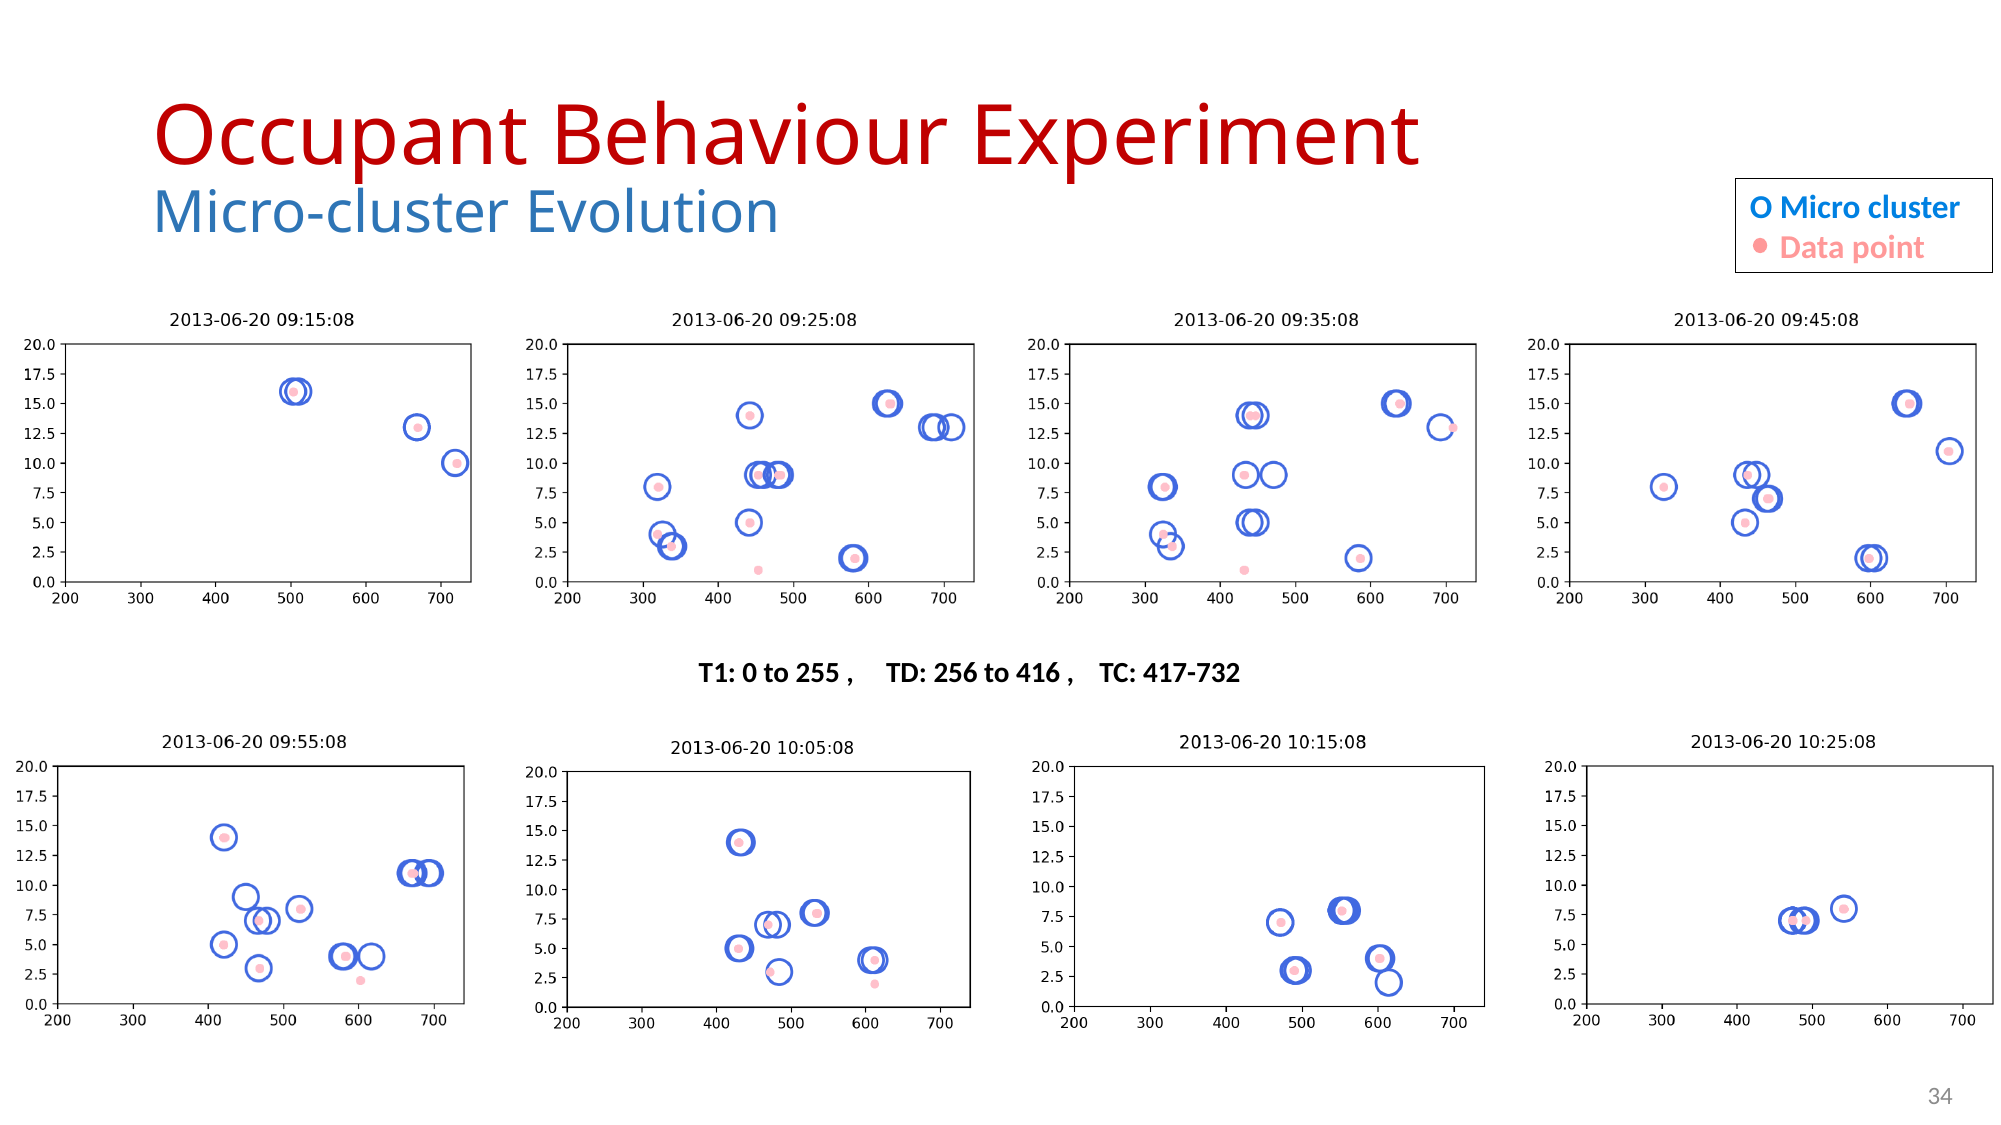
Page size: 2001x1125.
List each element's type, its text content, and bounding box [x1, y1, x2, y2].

picture [0, 728, 471, 1043]
text_box O Micro cluster Data point [1735, 178, 1993, 273]
text_box TD: 256 to 416 , [871, 646, 1084, 696]
picture [1521, 728, 2000, 1043]
text_box TC: 417-732 [1084, 646, 1322, 696]
picture [1008, 728, 1490, 1046]
text_box T1: 0 to 255 , [684, 646, 871, 696]
text_box [1752, 237, 1768, 254]
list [0, 306, 482, 621]
picture [1004, 306, 1483, 621]
title Occupant Behaviour Experiment Micro-cluster Evolution [137, 59, 1863, 278]
picture [1504, 306, 1982, 621]
picture [502, 306, 984, 621]
slide_number 34 [1517, 1065, 1968, 1125]
picture [502, 734, 976, 1046]
